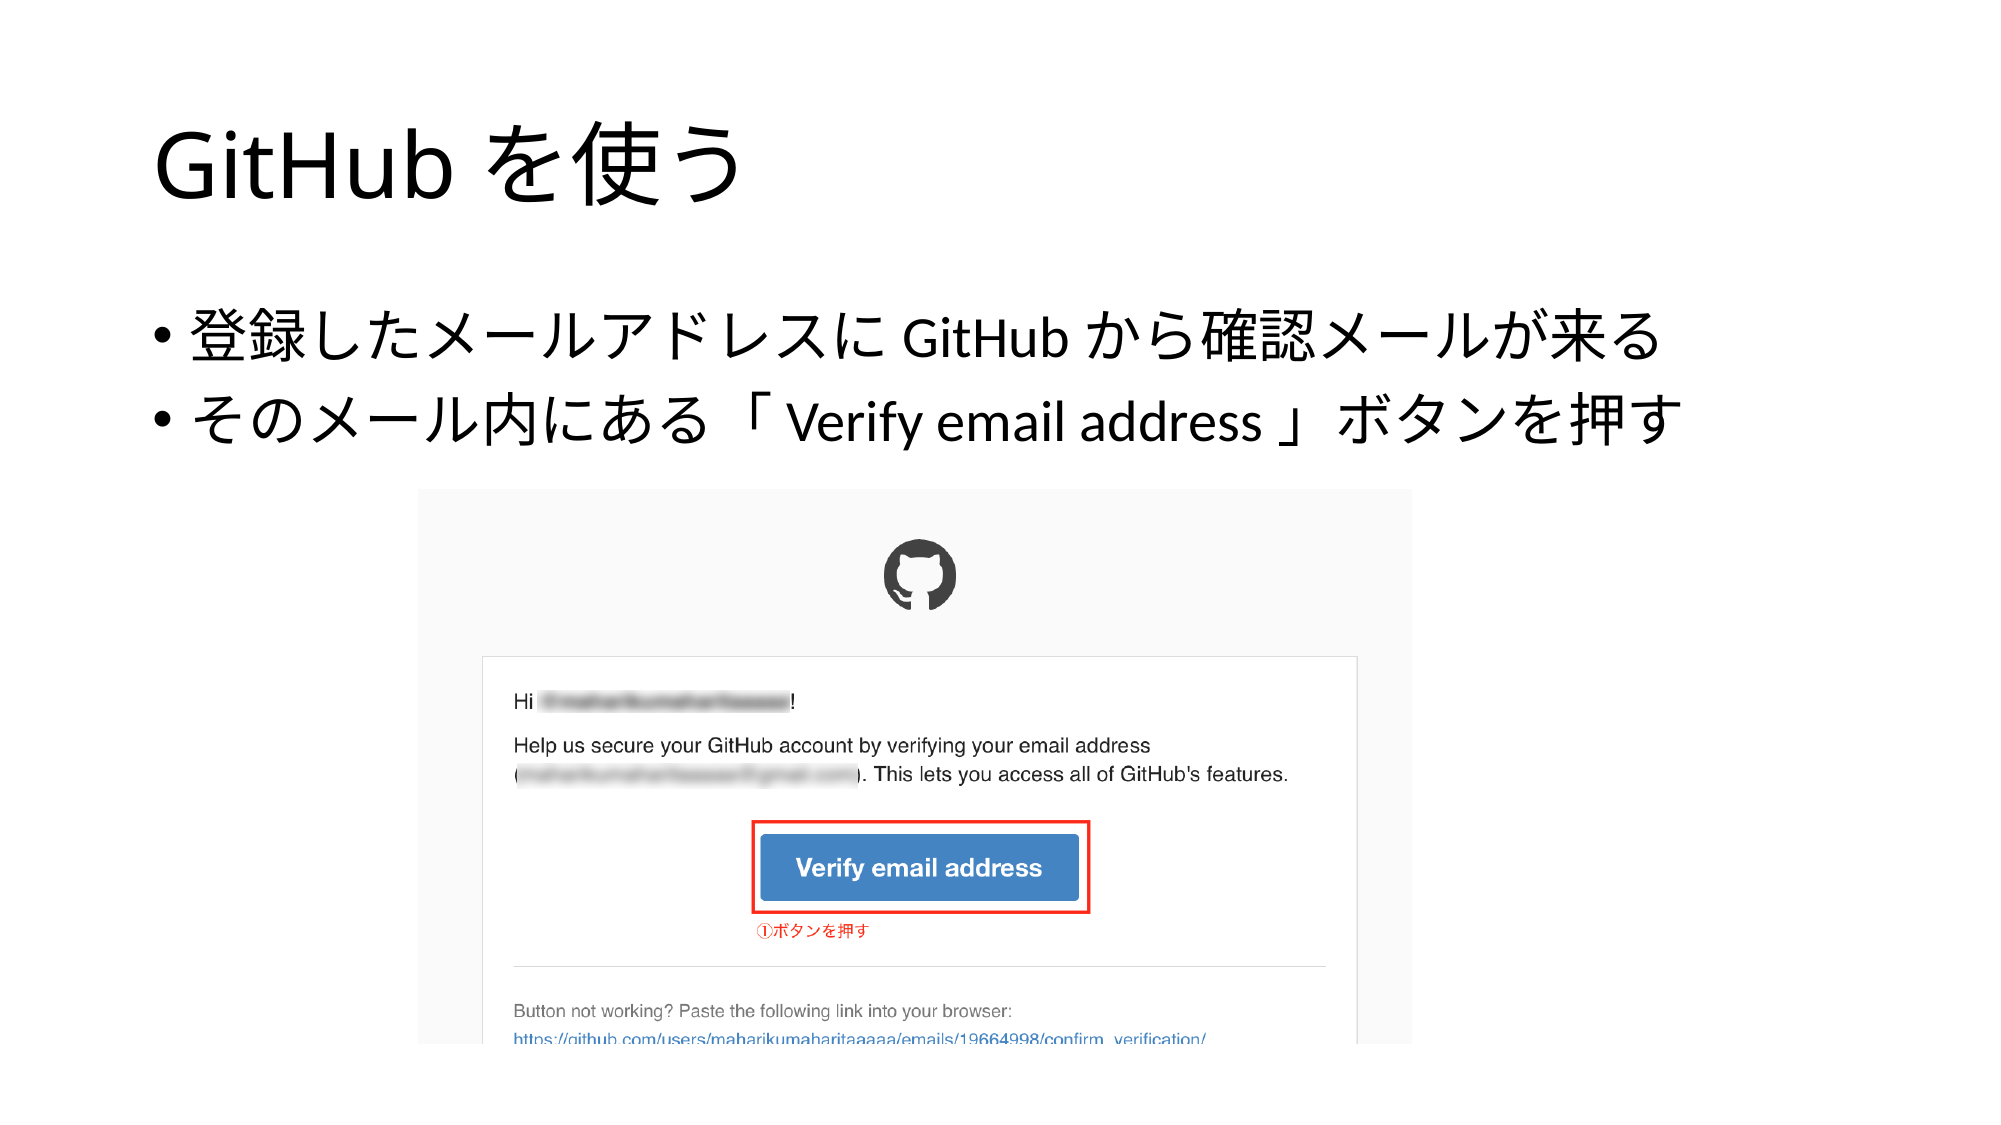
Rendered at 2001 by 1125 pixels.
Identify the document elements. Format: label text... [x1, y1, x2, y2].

list 登録したメールアドレスにGitHubから確認メールが来る そのメール内にある「Verify email address」ボタンを押す [137, 299, 1863, 468]
title GitHubを使う [137, 59, 1863, 278]
picture [418, 489, 1412, 1044]
